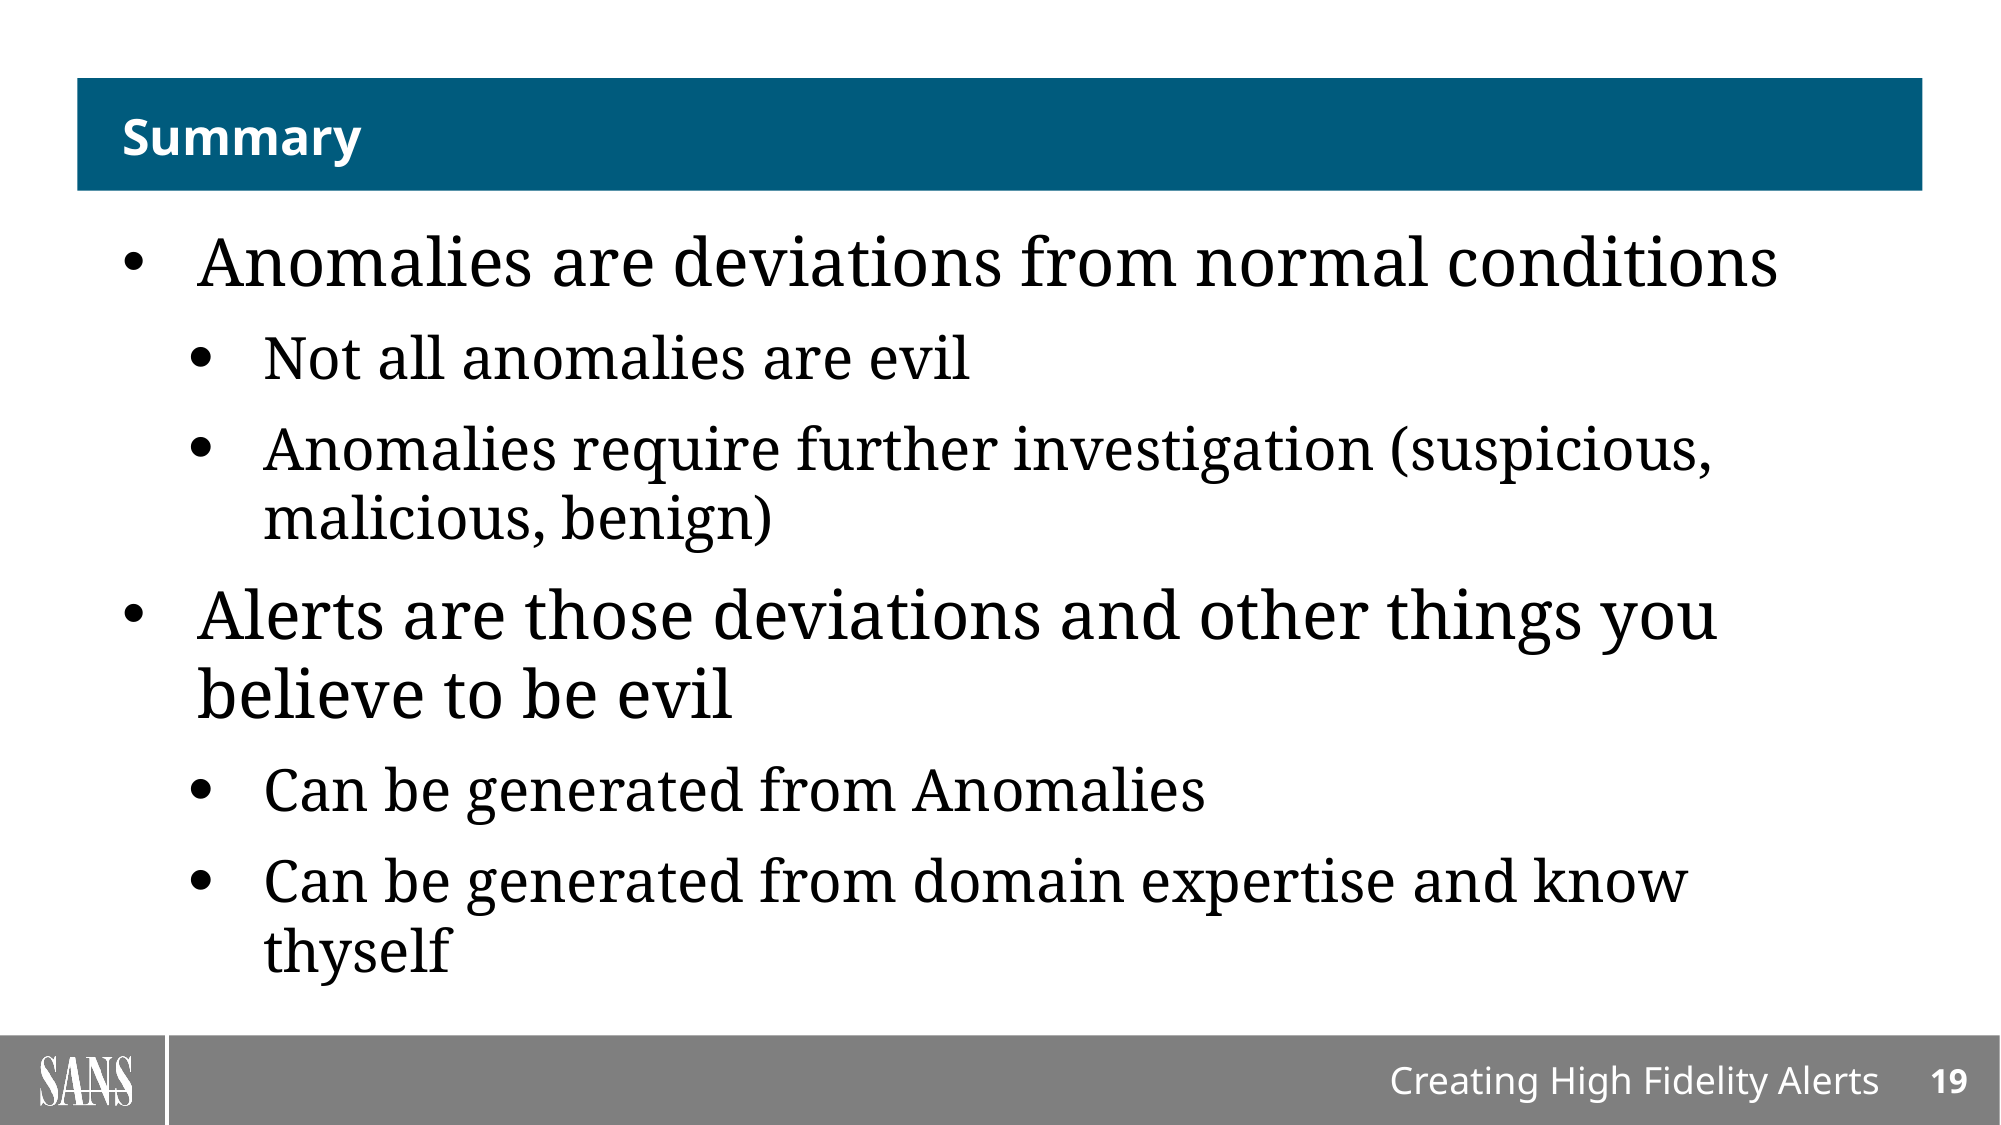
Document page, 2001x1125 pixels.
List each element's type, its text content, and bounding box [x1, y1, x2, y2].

title Summary [107, 78, 1893, 191]
list Anomalies are deviations from normal conditions Not all anomalies are evil Anomalies require further investigation (suspicious, malicious, benign) Alerts are those deviations and other things you believe to be evil Can be generated from Anomalies Can be generated from domain expertise and know thyself [107, 212, 1893, 1013]
